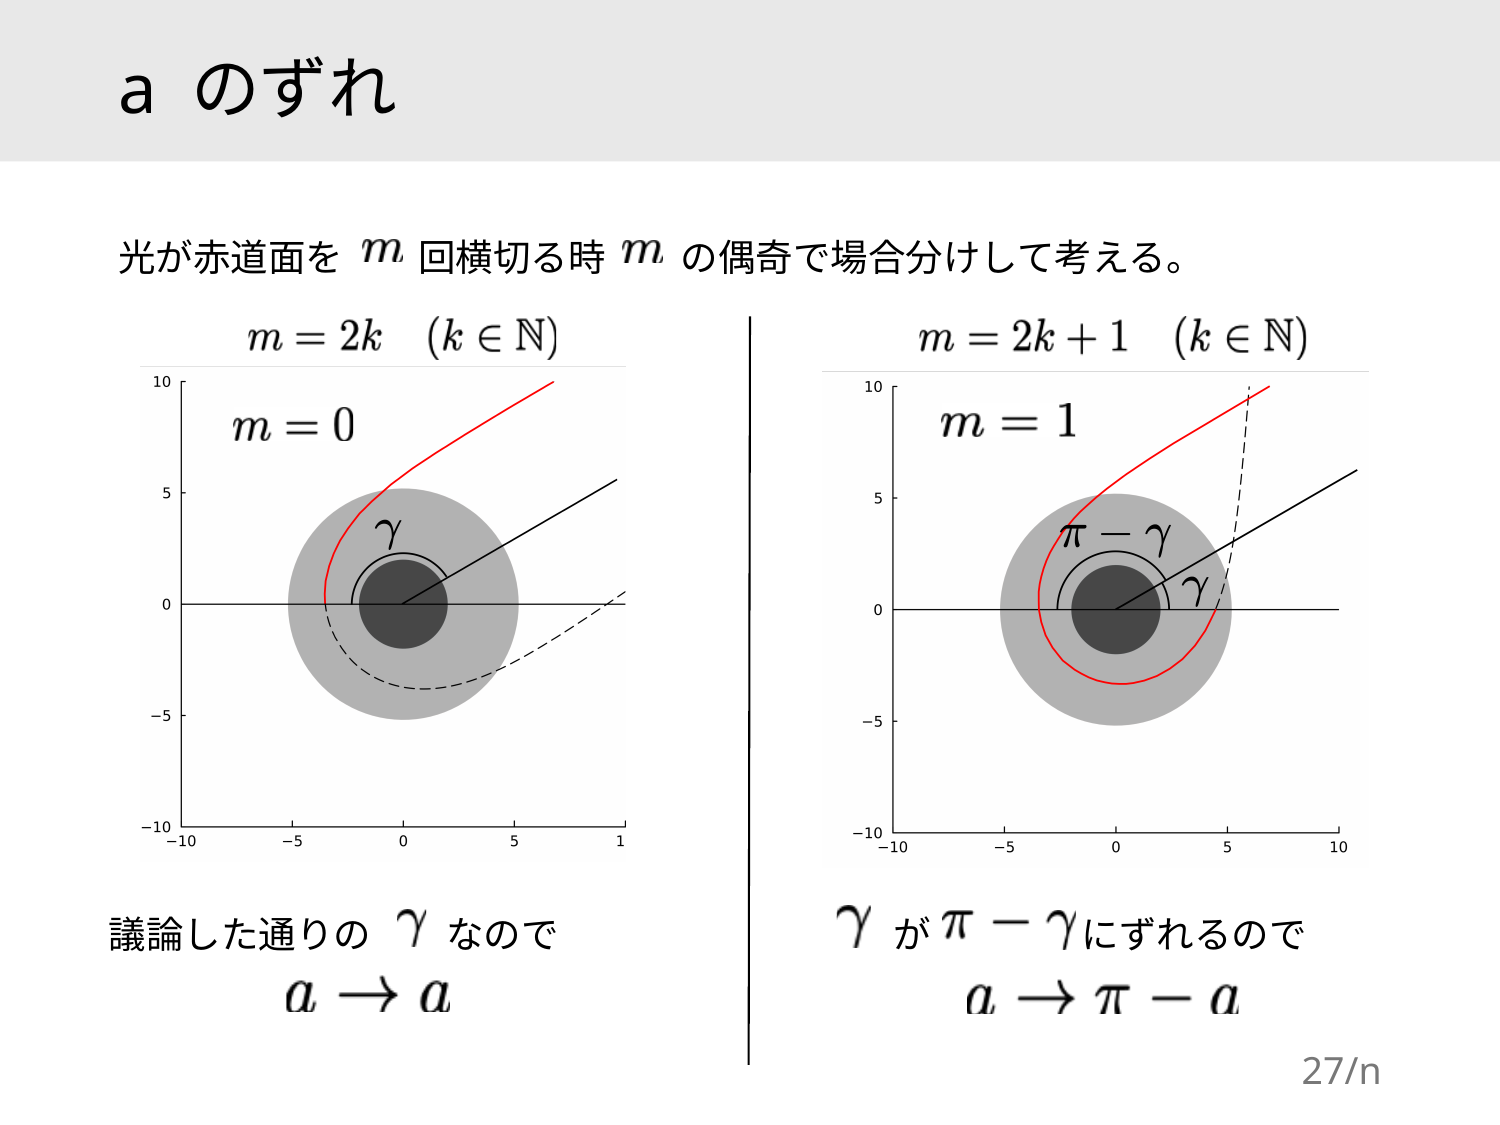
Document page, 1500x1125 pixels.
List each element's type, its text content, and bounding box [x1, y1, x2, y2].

picture [396, 909, 427, 947]
text_box が にずれるので [803, 881, 1459, 1057]
slide_number 27/n [1059, 1057, 1397, 1103]
title a のずれ [103, 11, 1397, 173]
picture [139, 315, 627, 862]
text_box 議論した通りの なので [94, 881, 735, 1057]
picture [284, 975, 451, 1012]
picture [361, 239, 404, 263]
text_box [0, 0, 1500, 163]
picture [821, 315, 1370, 868]
picture [621, 240, 664, 264]
text_box 光が赤道面を 回横切る時 の偶奇で場合分けして考える。 [103, 203, 1397, 437]
picture [966, 978, 1239, 1015]
picture [941, 909, 1077, 951]
picture [836, 904, 872, 949]
